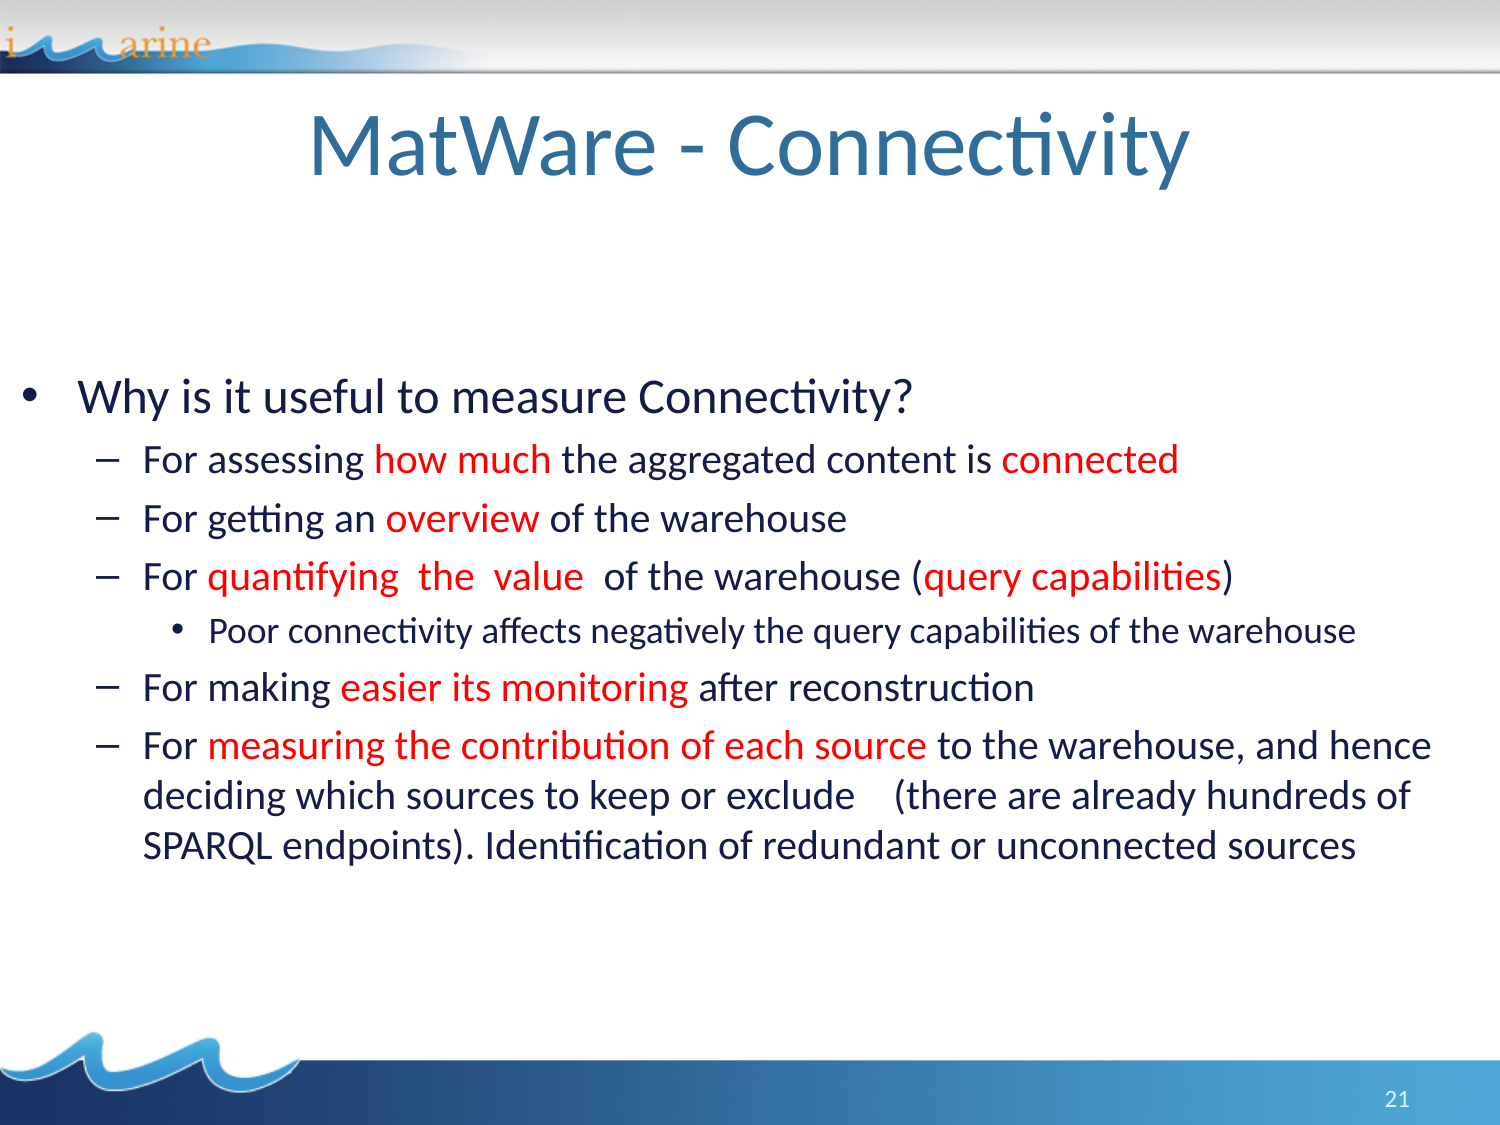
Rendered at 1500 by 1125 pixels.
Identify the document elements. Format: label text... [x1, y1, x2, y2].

slide_number 21 [1074, 1072, 1425, 1123]
picture [0, 0, 1500, 1125]
list Why is it useful to measure Connectivity? For assessing how much the aggregated content is connected For getting an overview of the warehouse For quantifying the value of the warehouse (query capabilities) Poor connectivity affects negatively the query capabilities of the warehouse For making easier its monitoring after reconstruction For measuring the contribution of each source to the warehouse, and hence deciding which sources to keep or exclude (there are already hundreds of SPARQL endpoints). Identification of redundant or unconnected sources [5, 356, 1500, 1125]
title MatWare - Connectivity [75, 45, 1425, 233]
